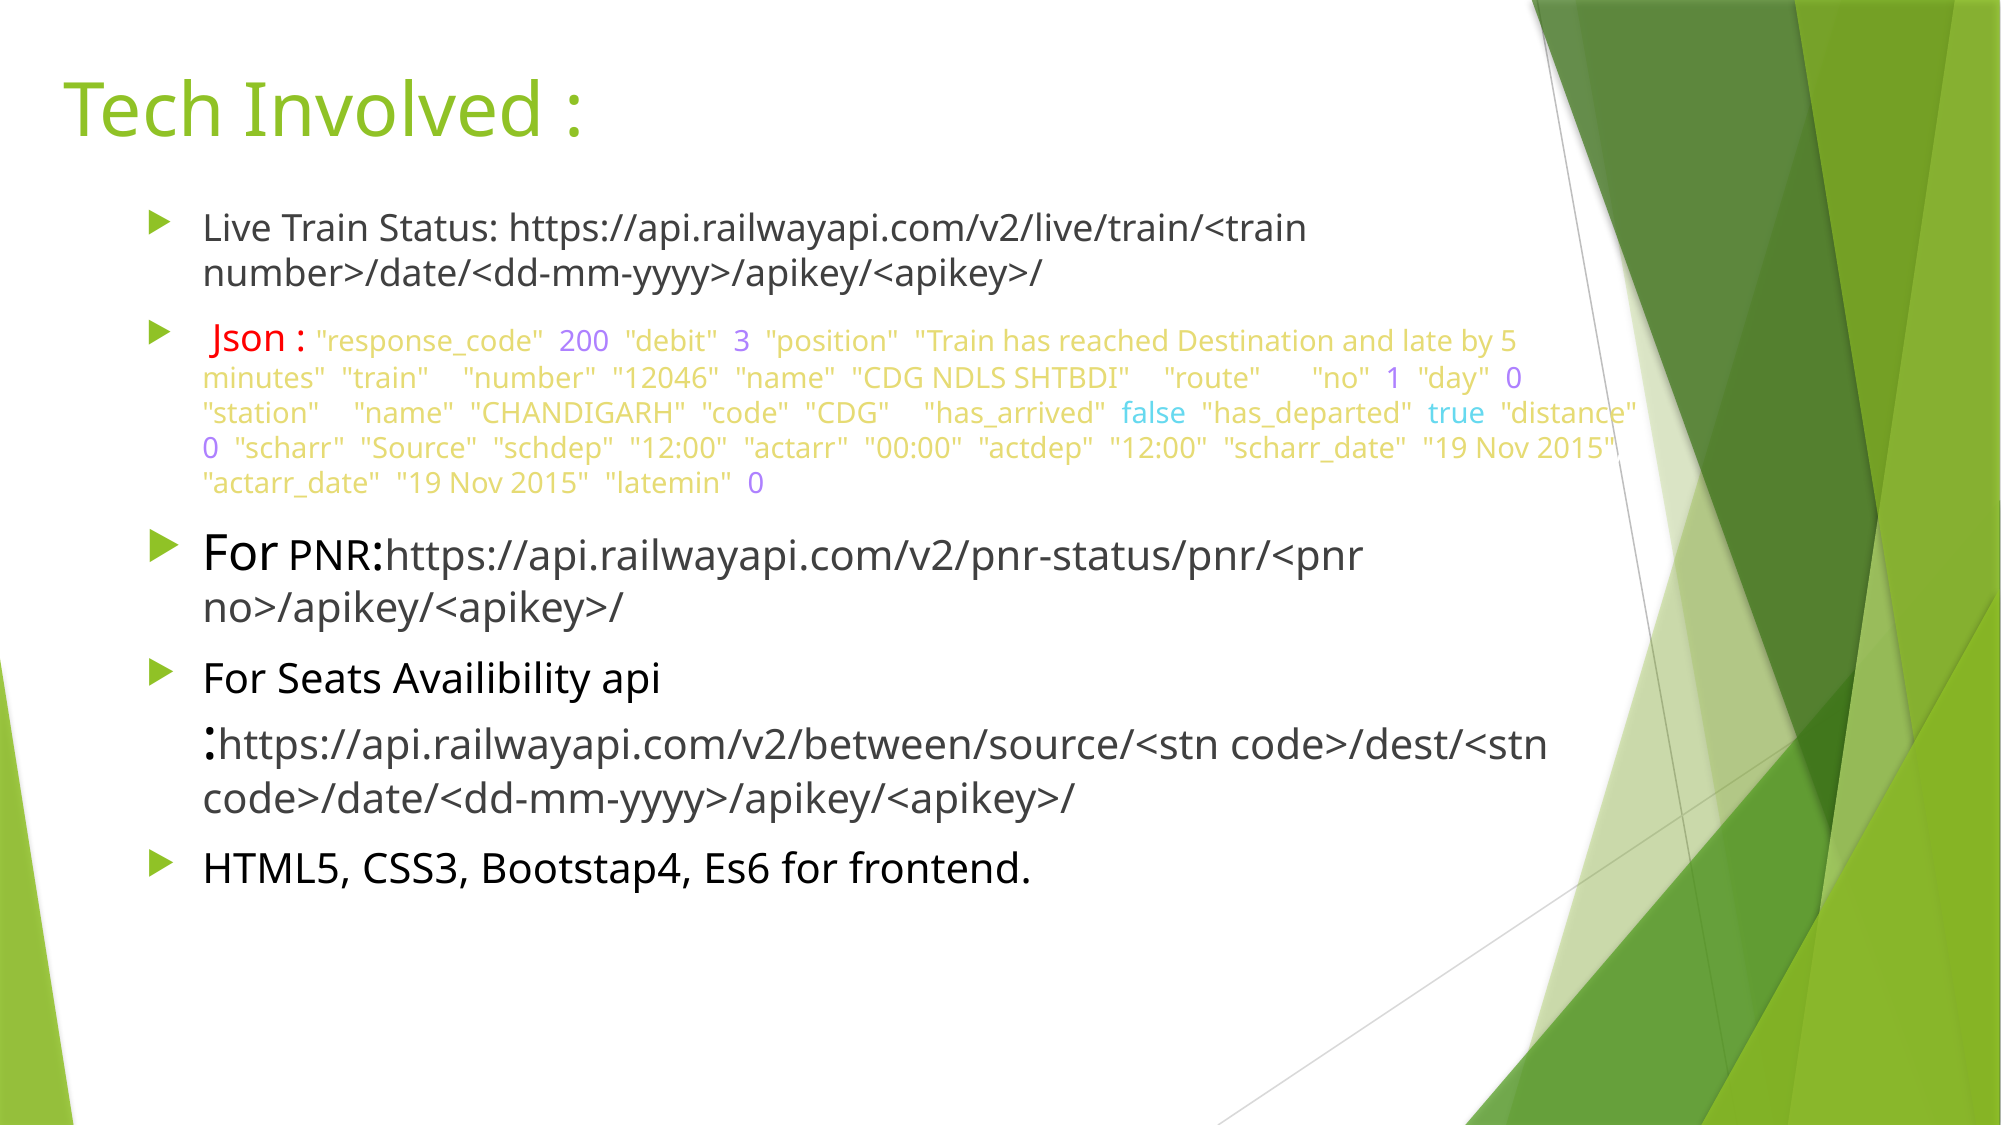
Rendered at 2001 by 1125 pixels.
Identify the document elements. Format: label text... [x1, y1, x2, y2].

title Tech Involved : [48, 53, 1458, 178]
list Live Train Status: https://api.railwayapi.com/v2/live/train/<train number>/date/<dd-mm-yyyy>/apikey/<apikey>/ { Json : "response_code": 200, "debit": 3, "position": "Train has reached Destination and late by 5 minutes", "train": { "number": "12046", "name": "CDG NDLS SHTBDI" }, "route": [ { "no": 1, "day": 0, "station": { "name": "CHANDIGARH", "code": "CDG" }, "has_arrived": false, "has_departed": true, "distance": 0, "scharr": "Source", "schdep": "12:00", "actarr": "00:00", "actdep": "12:00", "scharr_date": "19 Nov 2015", "actarr_date": "19 Nov 2015", "latemin": 0 For PNR:https://api.railwayapi.com/v2/pnr-status/pnr/<pnr no>/apikey/<apikey>/ For Seats Availibility api :https://api.railwayapi.com/v2/between/source/<stn code>/dest/<stn code>/date/<dd-mm-yyyy>/apikey/<apikey>/ HTML5, CSS3, Bootstap4, Es6 for frontend. [130, 195, 1672, 1125]
